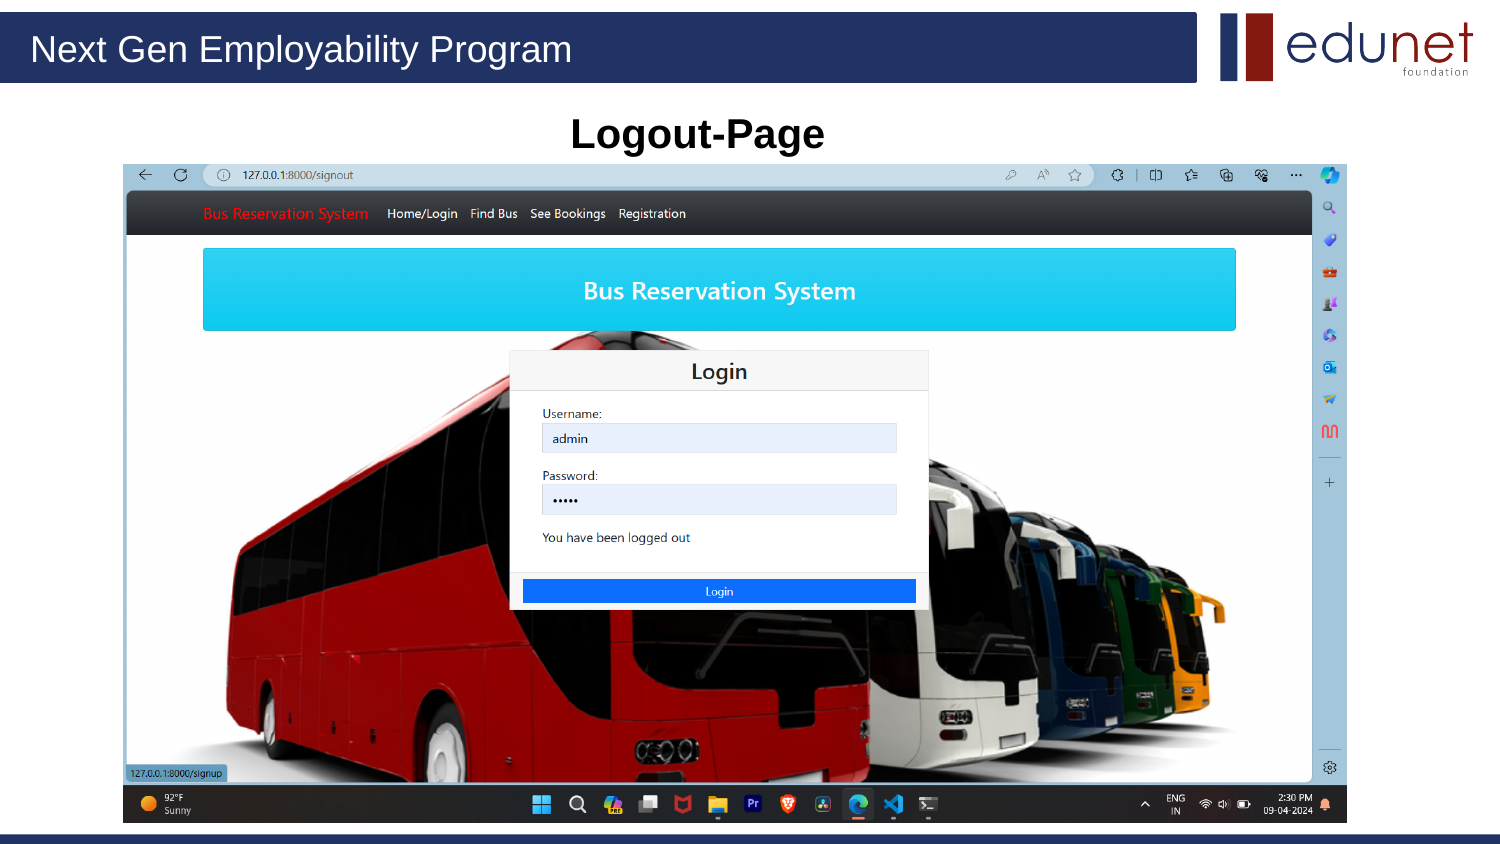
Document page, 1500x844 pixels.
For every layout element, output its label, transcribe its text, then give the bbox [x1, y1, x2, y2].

text_box Logout-Page [322, 99, 1074, 163]
picture [123, 164, 1347, 823]
picture [1279, 14, 1482, 83]
